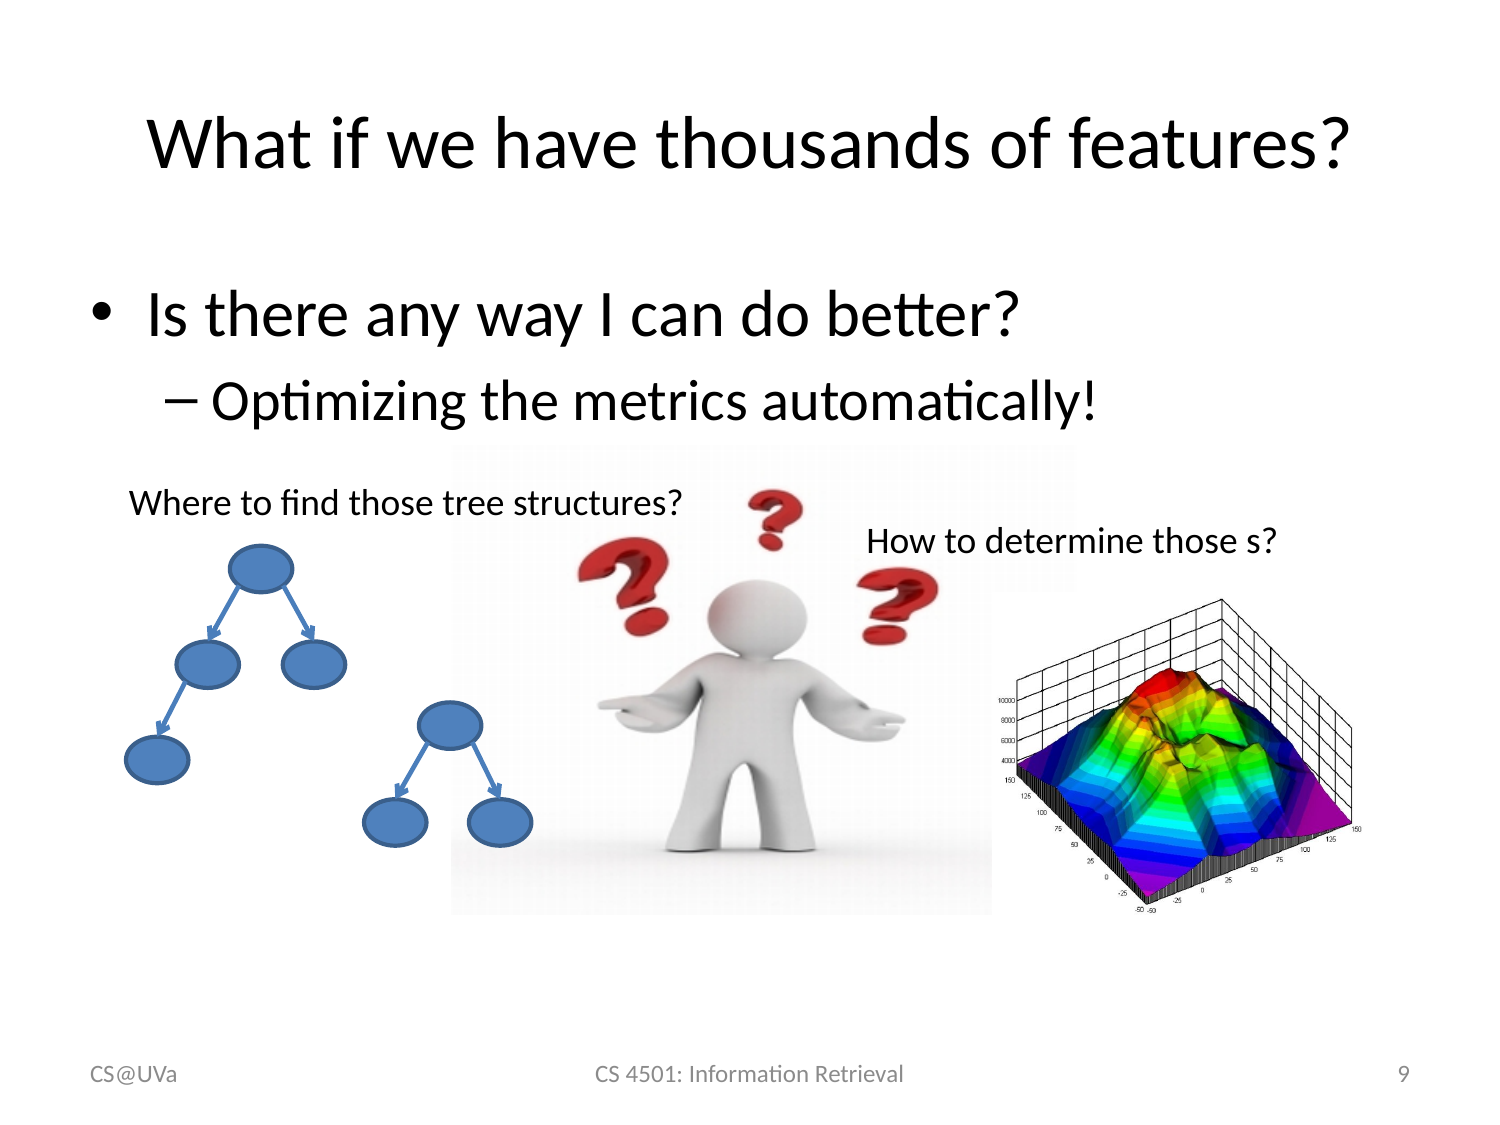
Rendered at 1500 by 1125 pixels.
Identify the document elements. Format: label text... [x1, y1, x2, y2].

footer CS 4501: Information Retrieval [512, 1042, 988, 1103]
slide_number 9 [1074, 1042, 1425, 1103]
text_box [113, 470, 740, 846]
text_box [851, 508, 1377, 915]
title What if we have thousands of features? [75, 45, 1425, 233]
picture [451, 445, 1077, 915]
slide_number CS@UVa [75, 1042, 425, 1103]
list Is there any way I can do better? Optimizing the metrics automatically! [75, 262, 1425, 1005]
